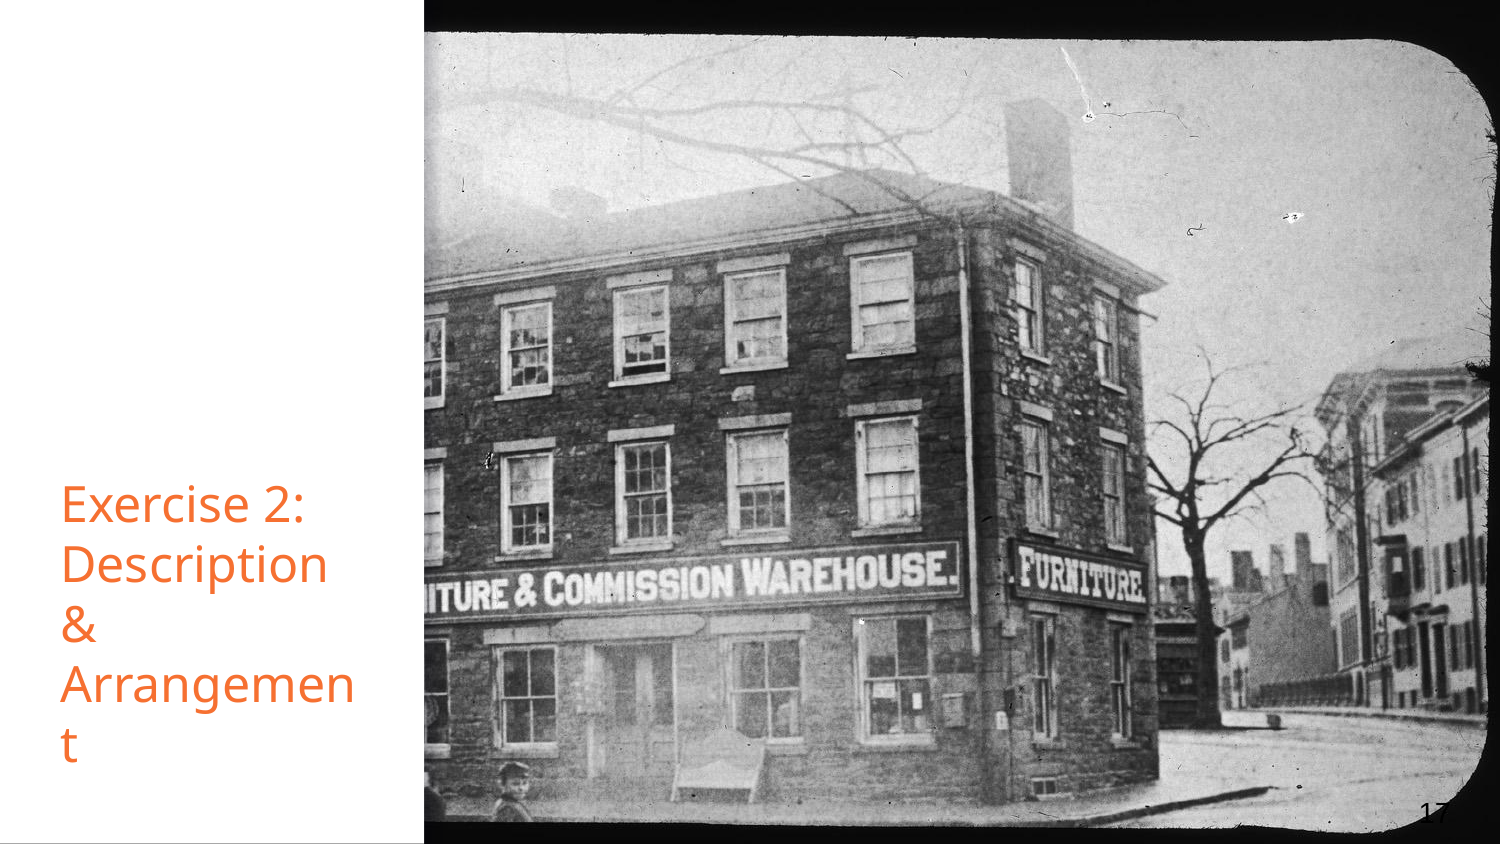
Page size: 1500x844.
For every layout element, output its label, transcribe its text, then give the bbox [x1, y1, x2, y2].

picture [425, 0, 1500, 844]
title Exercise 2: Description & Arrangement [45, 642, 378, 788]
slide_number ‹#› [1403, 779, 1494, 844]
